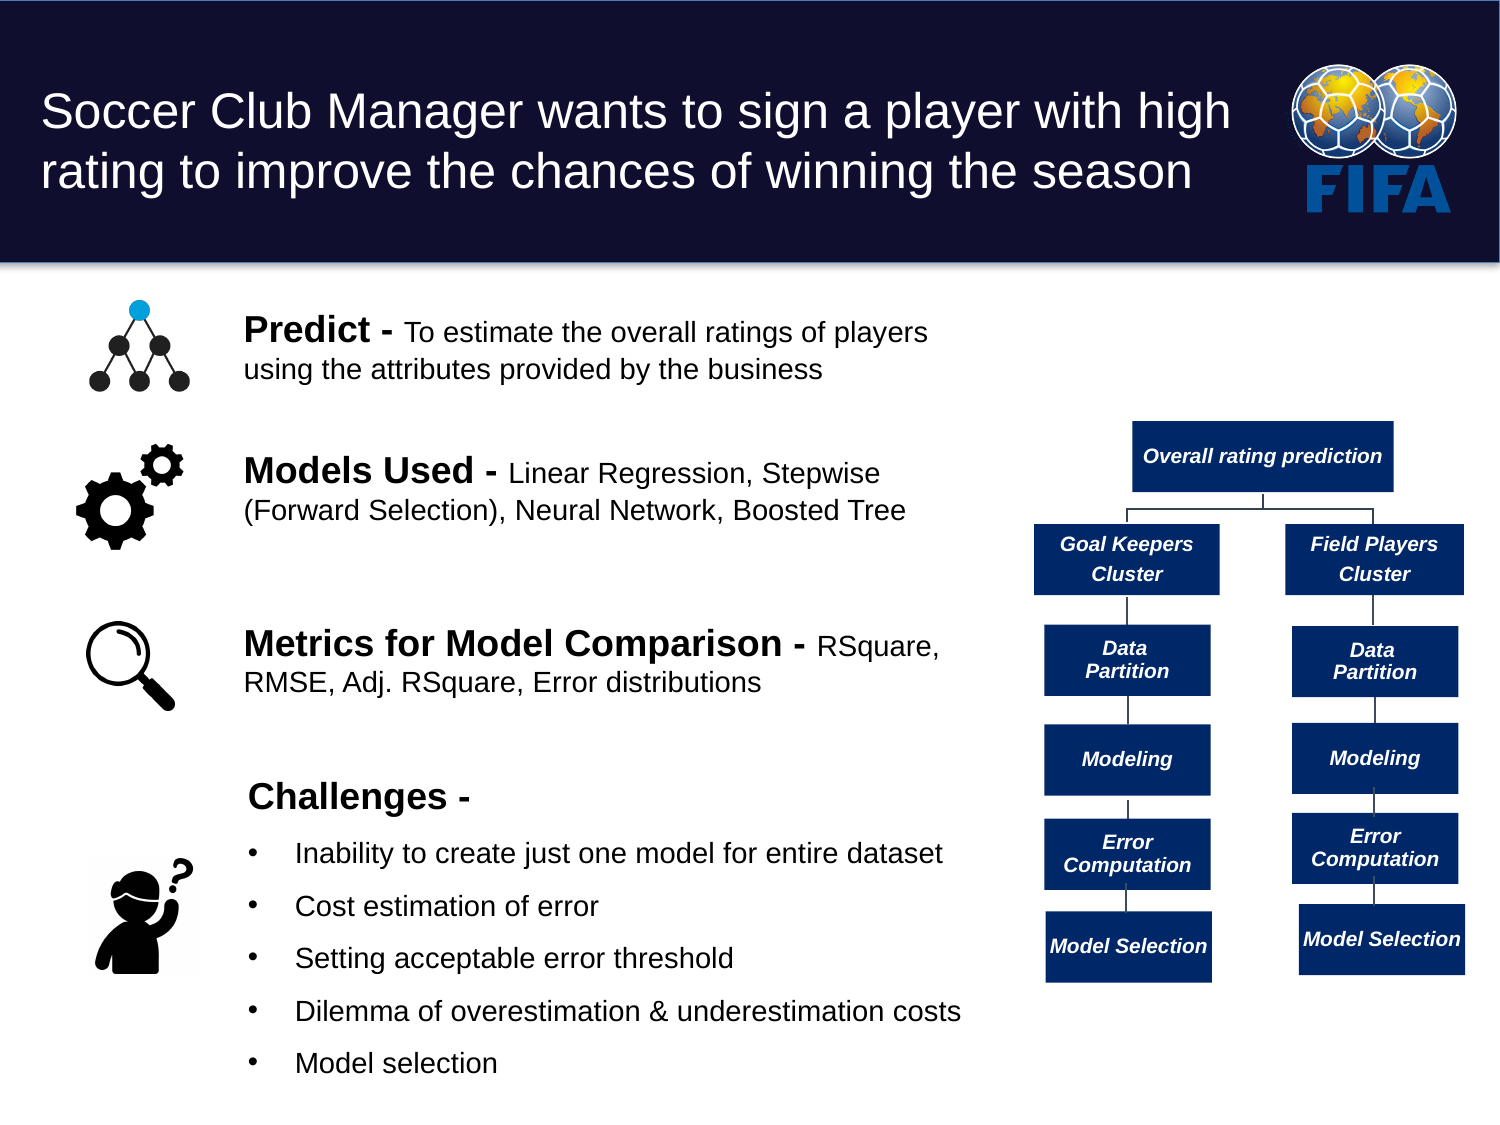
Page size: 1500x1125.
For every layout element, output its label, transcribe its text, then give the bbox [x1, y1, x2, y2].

text_box Predict - To estimate the overall ratings of players using the attributes provided by the business [228, 297, 988, 393]
picture [85, 858, 202, 975]
title Soccer Club Manager wants to sign a player with high rating to improve the chances of winning the season [25, 45, 1222, 233]
picture [85, 621, 175, 711]
picture [62, 289, 216, 405]
text_box Metrics for Model Comparison - RSquare, RMSE, Adj. RSquare, Error distributions [228, 611, 988, 707]
picture [62, 430, 196, 563]
text_box Models Used - Linear Regression, Stepwise (Forward Selection), Neural Network, Boosted Tree [228, 438, 988, 534]
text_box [1033, 420, 1466, 983]
picture [1227, 27, 1500, 251]
text_box Challenges - Inability to create just one model for entire dataset Cost estimation of error Setting acceptable error threshold Dilemma of overestimation & underestimation costs Model selection [158, 742, 1035, 1087]
